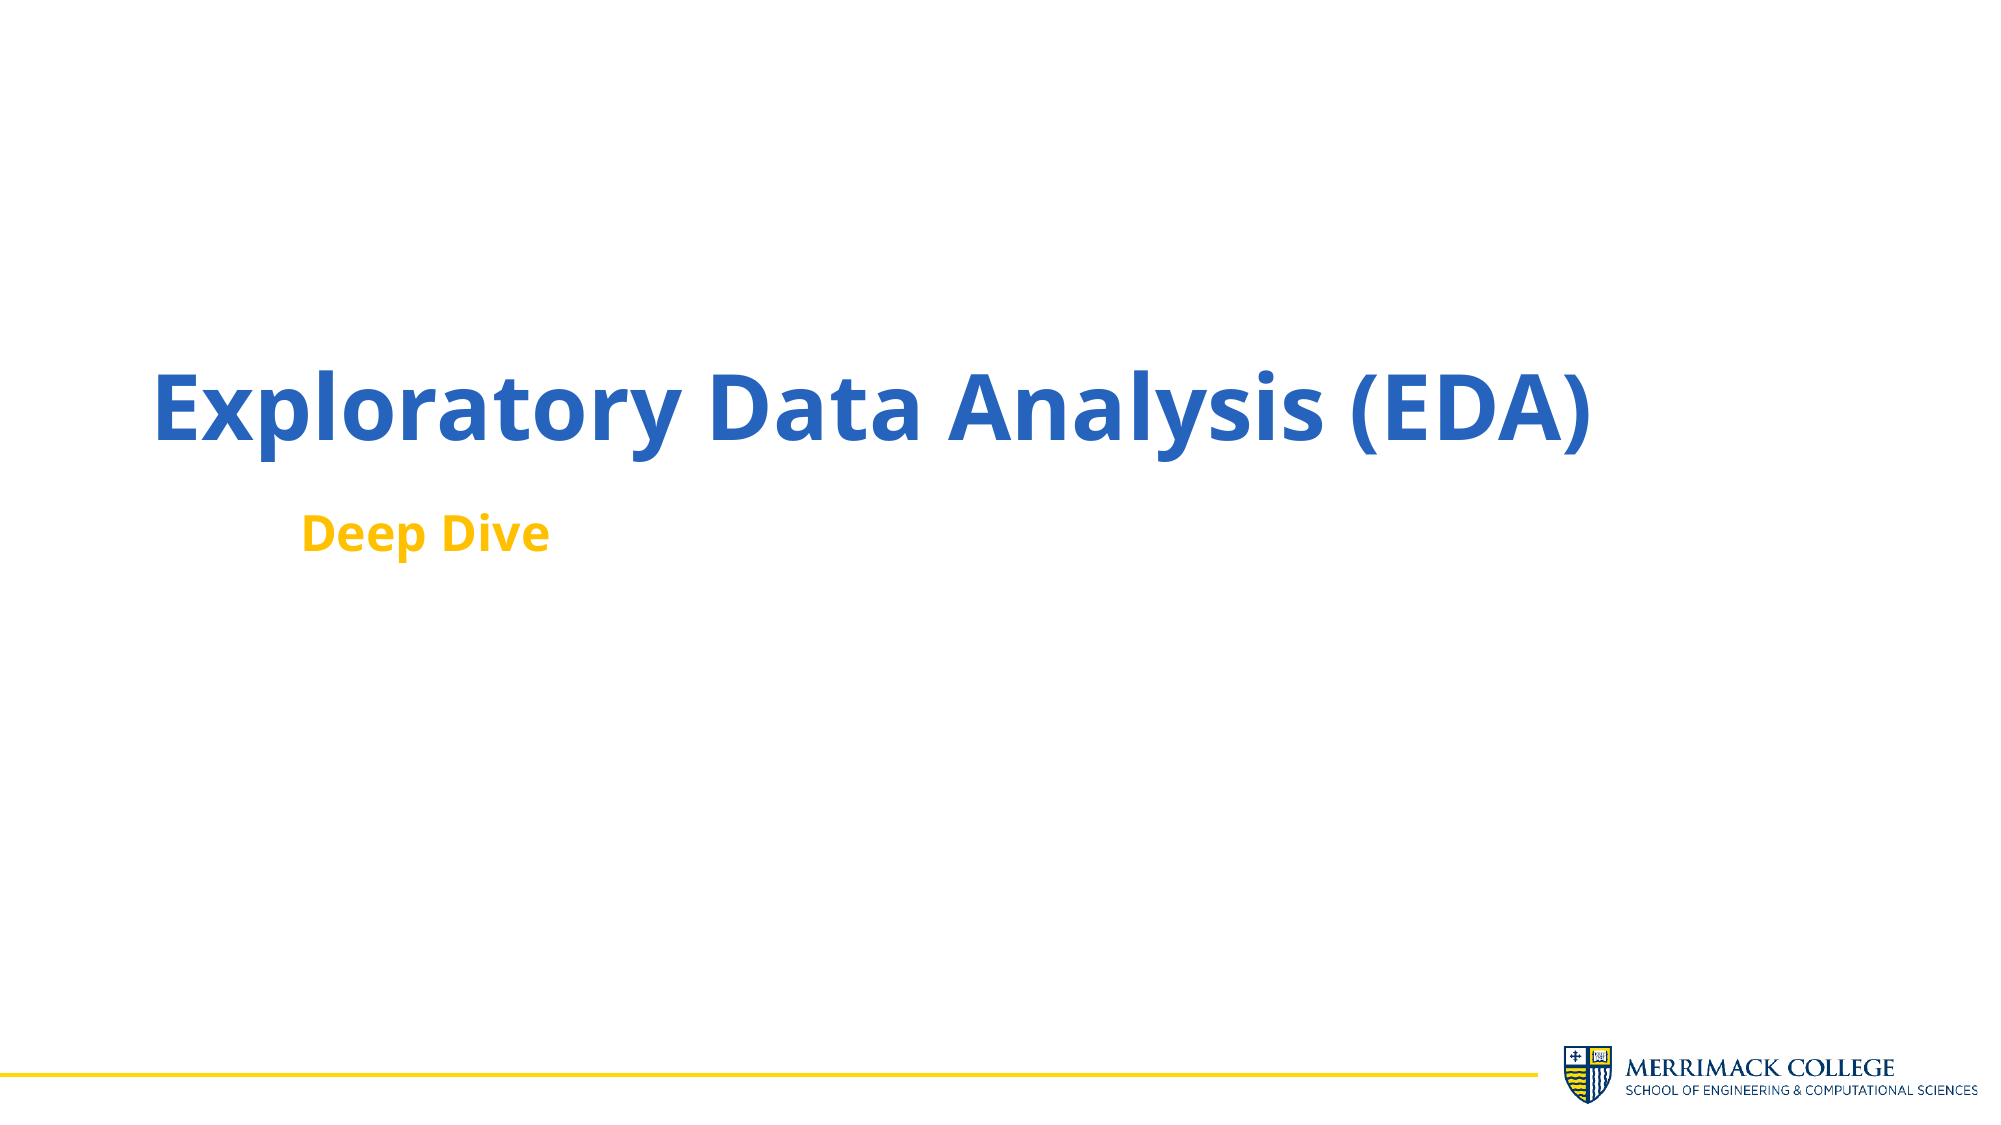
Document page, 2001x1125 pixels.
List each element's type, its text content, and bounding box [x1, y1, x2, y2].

text_box Exploratory Data Analysis (EDA) [150, 348, 1850, 460]
text_box Deep Dive [300, 501, 1700, 562]
picture [1562, 1044, 1978, 1105]
